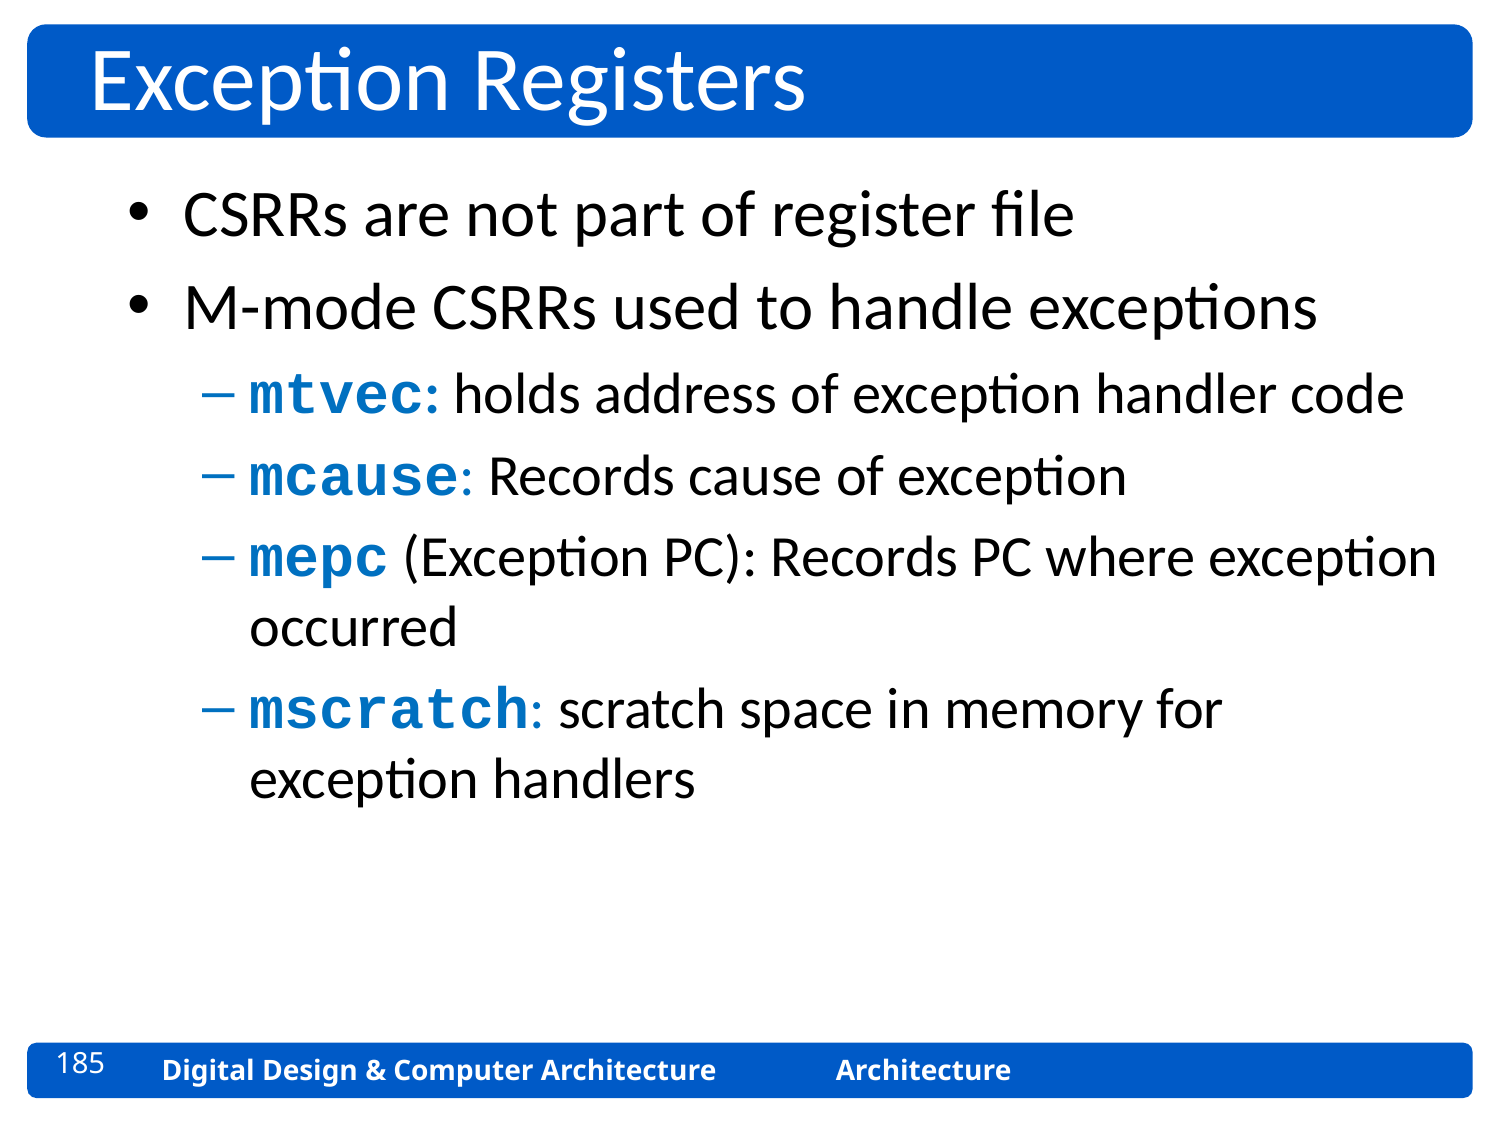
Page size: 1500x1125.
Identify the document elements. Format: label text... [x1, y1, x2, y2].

text_box Exception Registers [74, 11, 1438, 136]
text_box CSRRs are not part of register file M-mode CSRRs used to handle exceptions mtvec: holds address of exception handler code mcause: Records cause of exception mepc (Exception PC): Records PC where exception occurred mscratch: scratch space in memory for exception handlers [112, 162, 1475, 1013]
slide_number 185 [40, 1037, 164, 1096]
